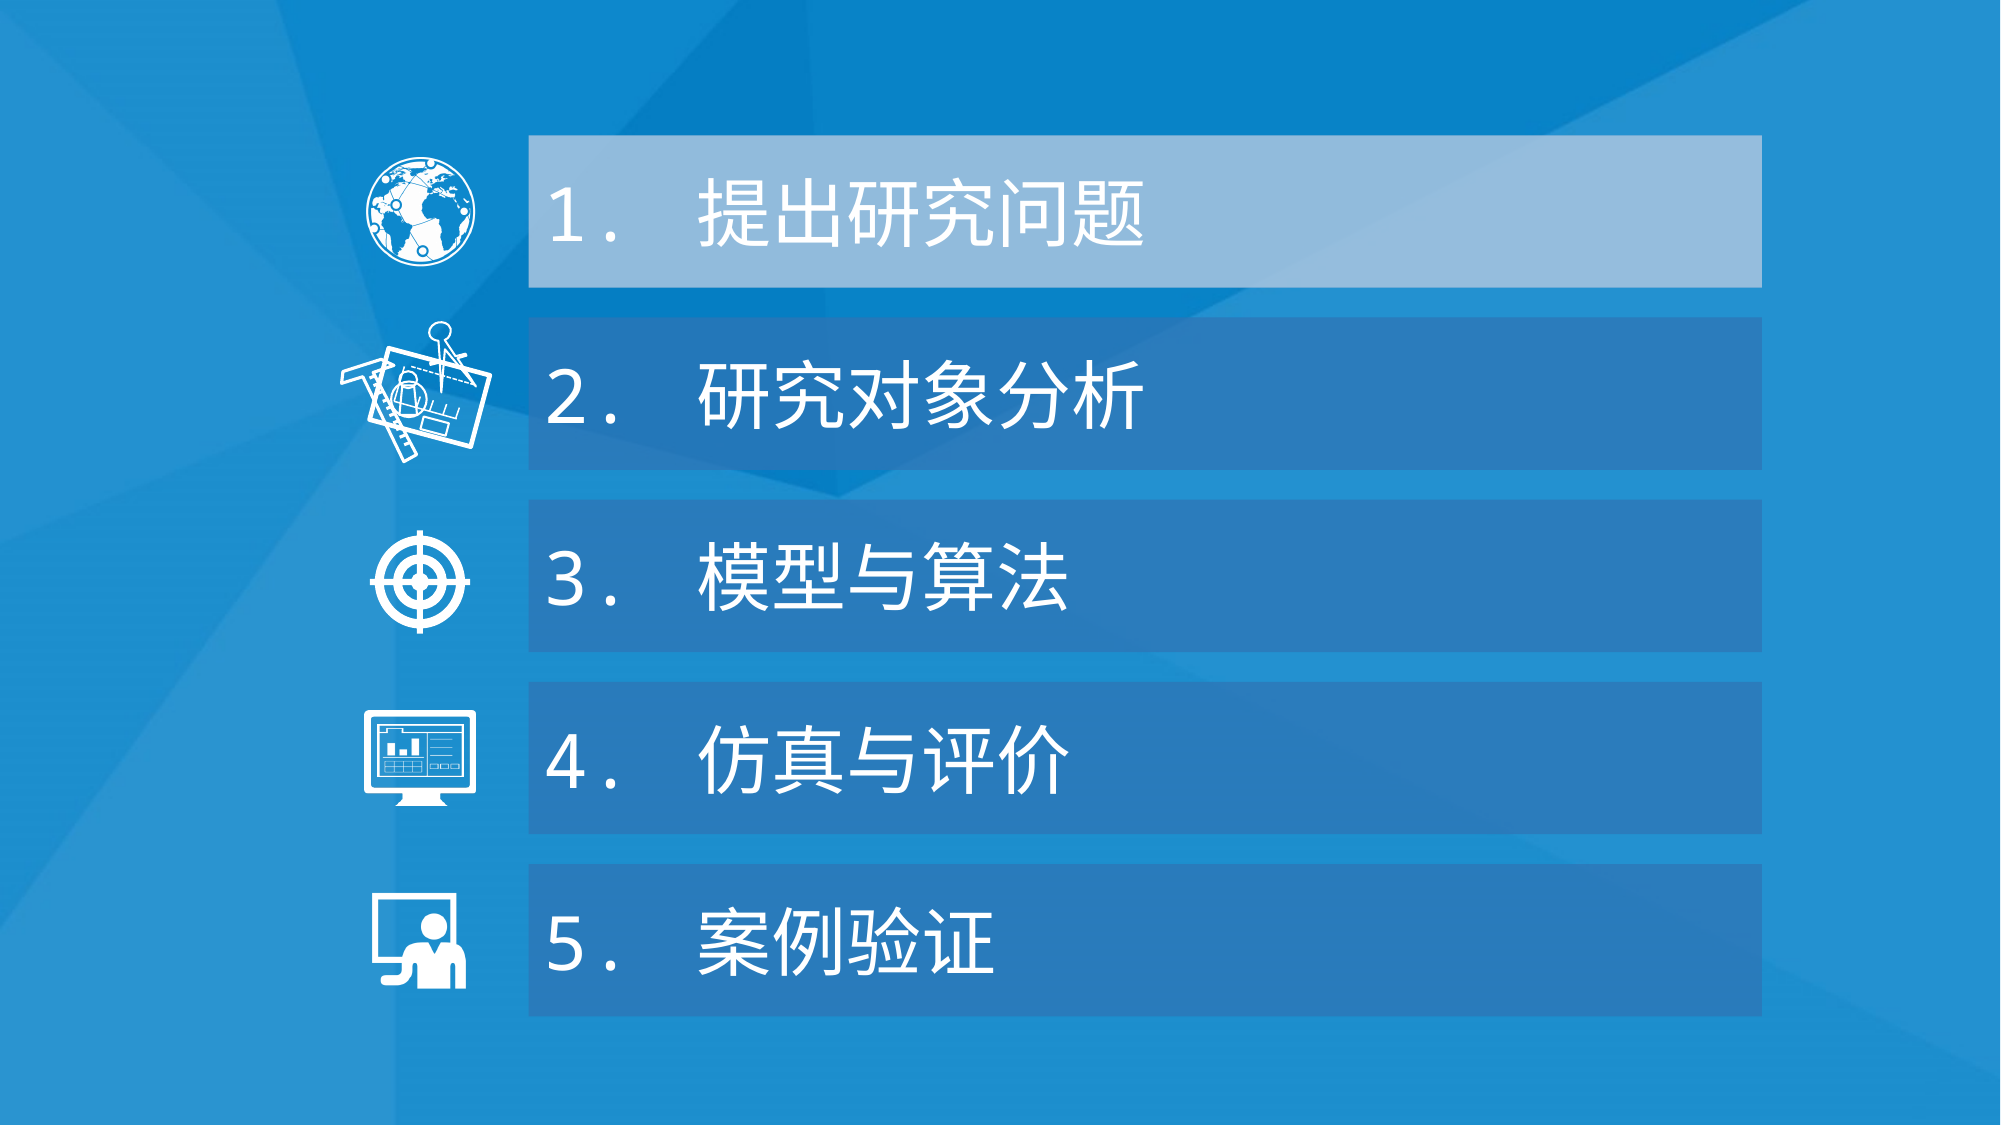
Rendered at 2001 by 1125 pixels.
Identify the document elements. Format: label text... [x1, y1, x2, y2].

text_box 2. 研究对象分析 [528, 317, 1762, 470]
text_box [315, 287, 522, 501]
text_box [369, 530, 471, 634]
text_box 5. 案例验证 [528, 864, 1762, 1017]
text_box 4. 仿真与评价 [528, 681, 1762, 835]
text_box 3. 模型与算法 [528, 499, 1762, 653]
text_box [528, 135, 1762, 288]
picture [0, 0, 2001, 1125]
